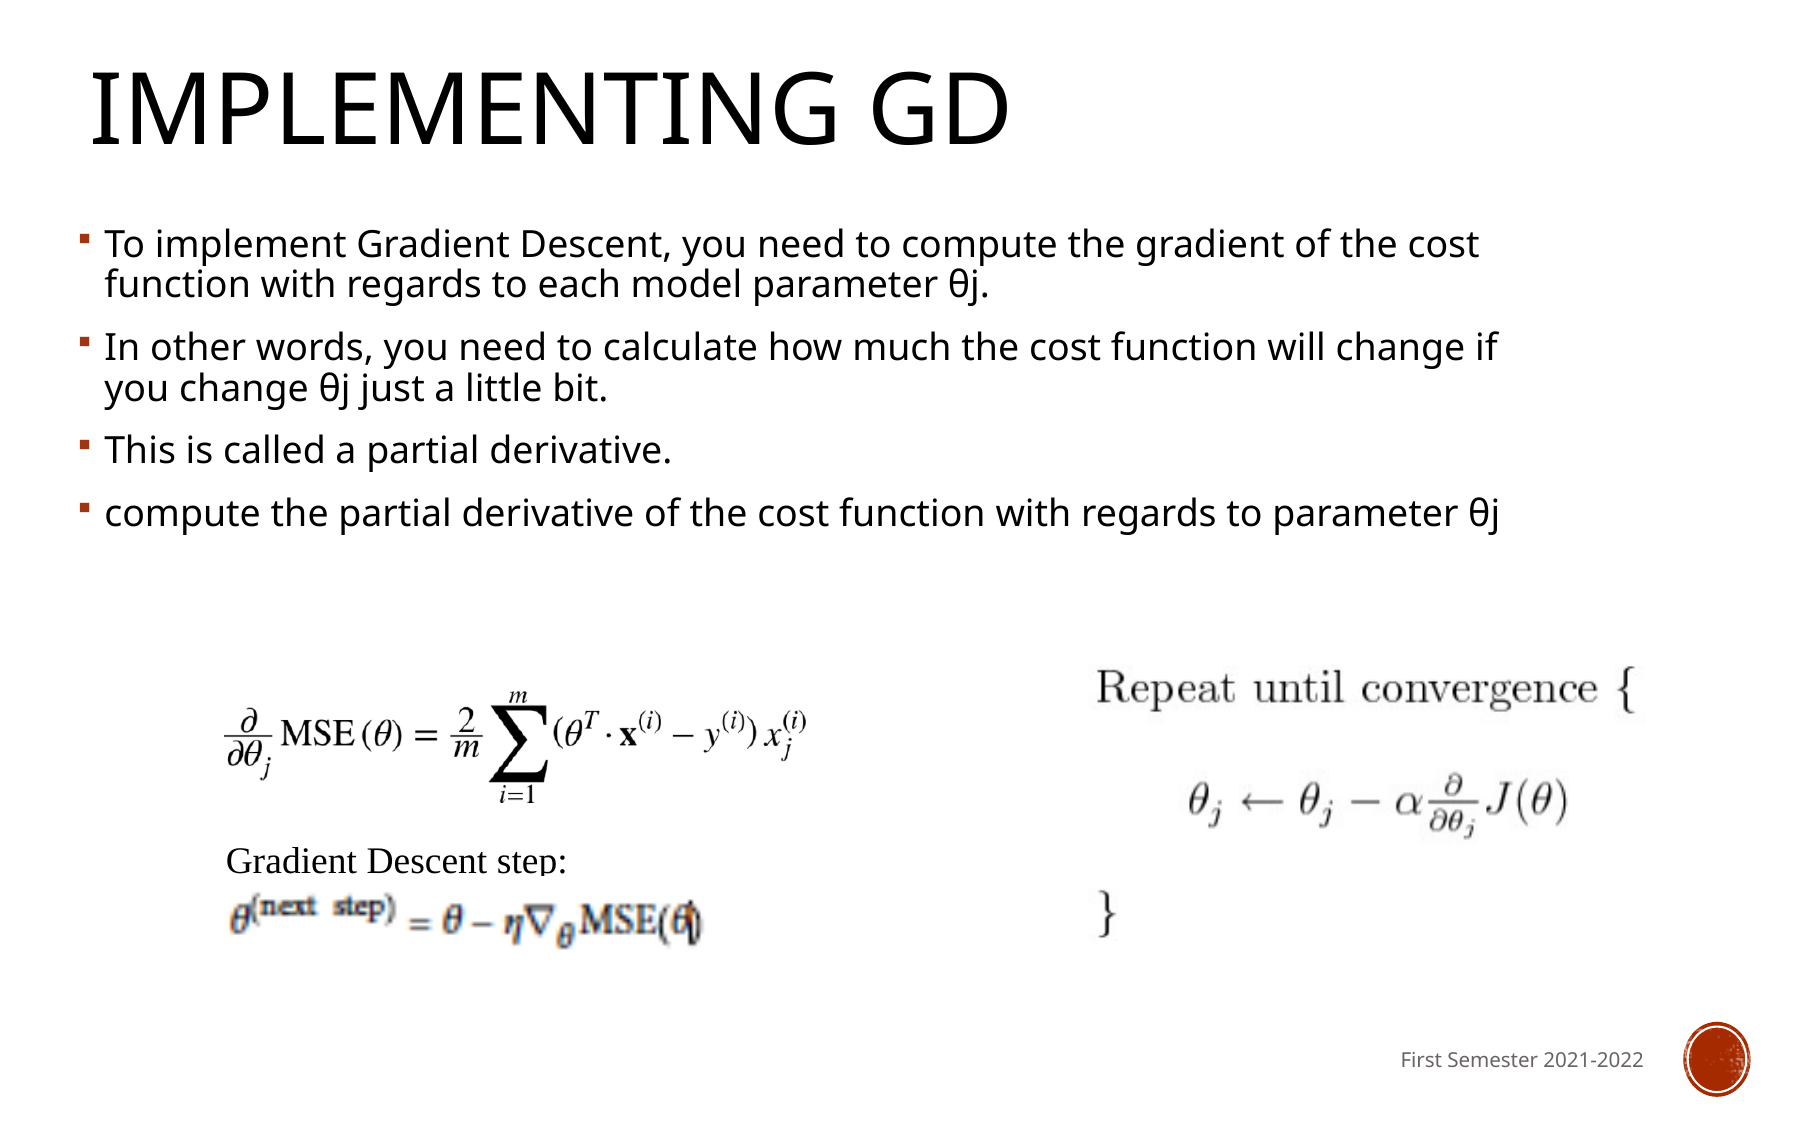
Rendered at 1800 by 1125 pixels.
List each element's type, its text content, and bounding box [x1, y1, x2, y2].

title Implementing GD [74, 0, 1560, 245]
slide_number First Semester 2021-2022 [1175, 1028, 1660, 1089]
picture [1036, 633, 1671, 951]
list To implement Gradient Descent, you need to compute the gradient of the cost function with regards to each model parameter θj. In other words, you need to calculate how much the cost function will change if you change θj just a little bit. This is called a partial derivative. compute the partial derivative of the cost function with regards to parameter θj [62, 217, 1548, 882]
text_box Gradient Descent step: [211, 828, 584, 876]
picture [199, 876, 734, 983]
picture [209, 673, 817, 814]
